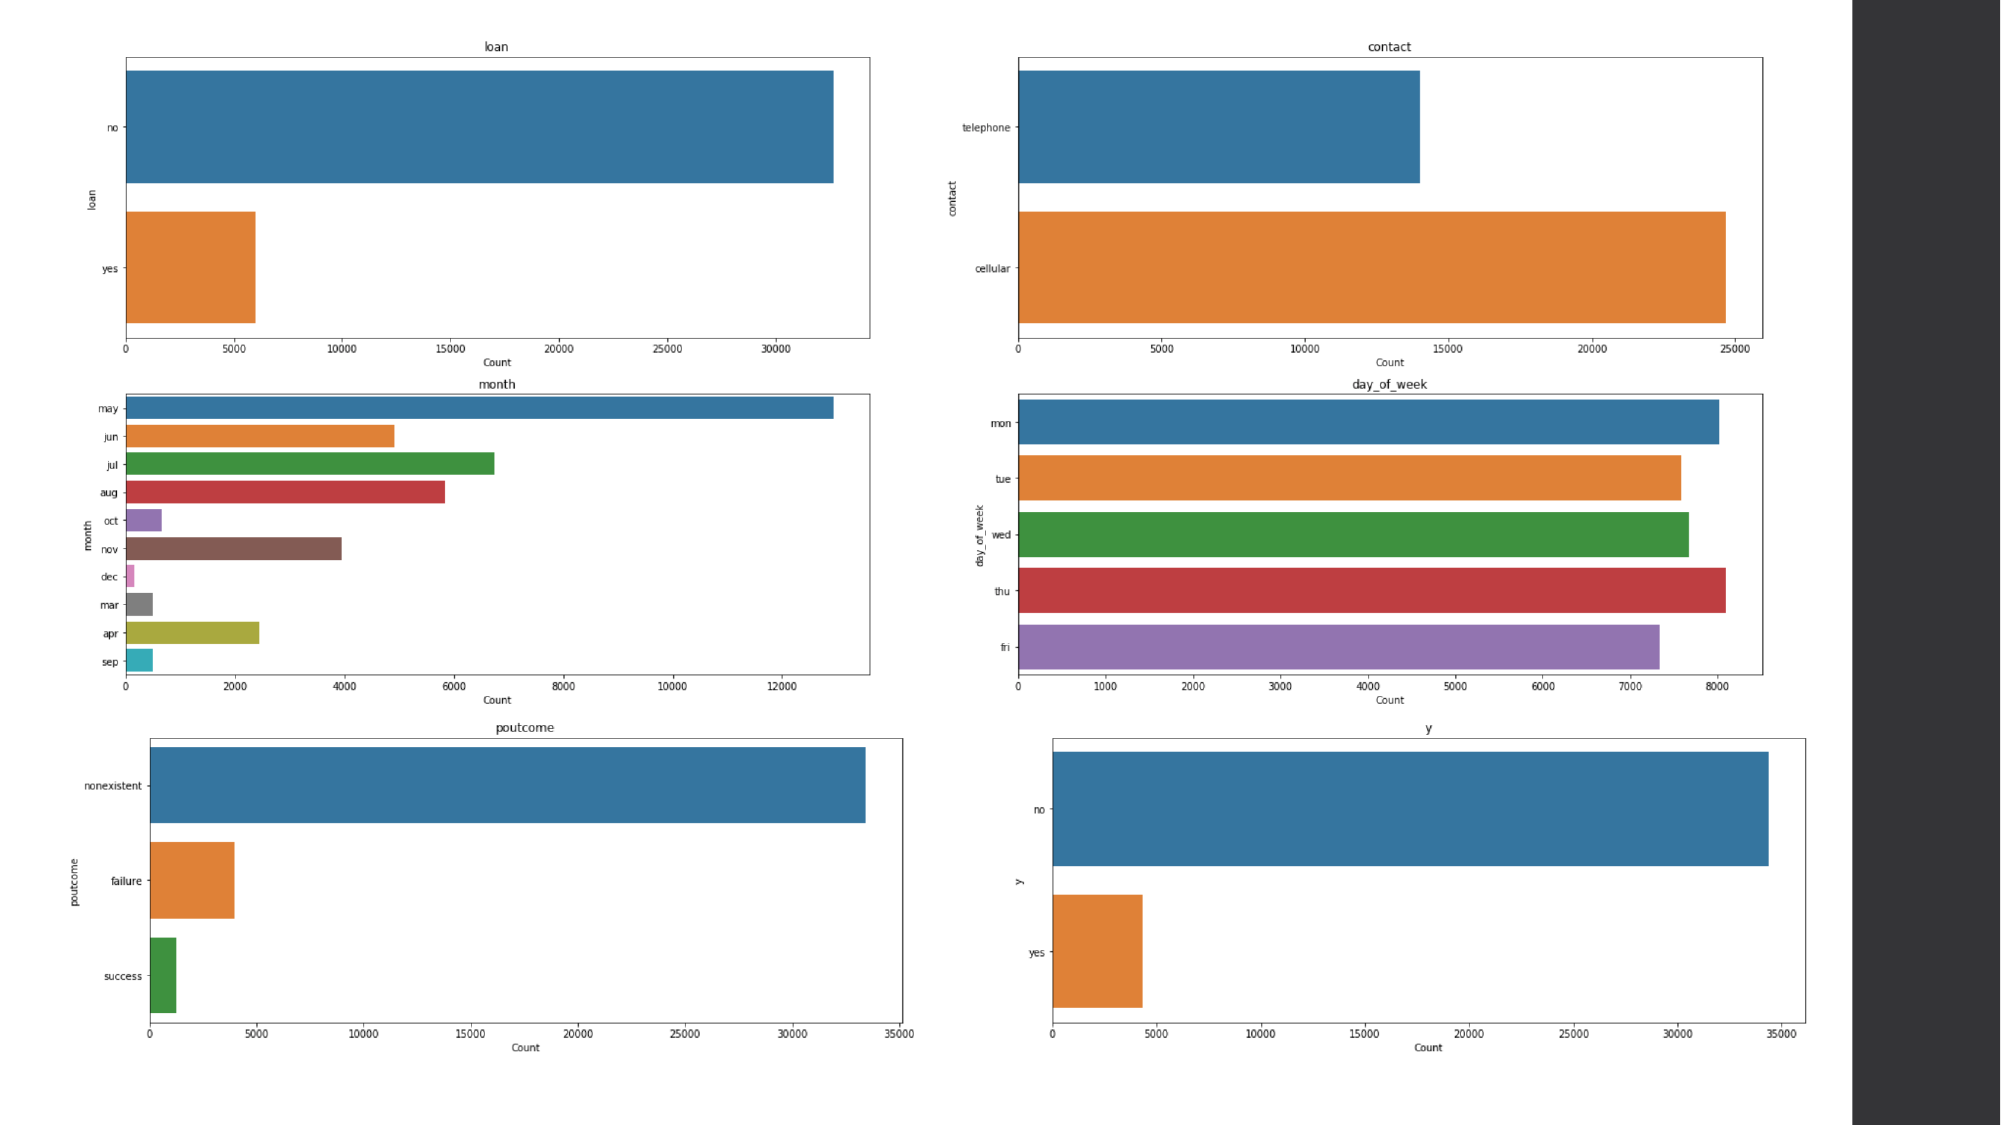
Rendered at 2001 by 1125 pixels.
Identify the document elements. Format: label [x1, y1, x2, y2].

picture [26, 31, 1825, 1054]
